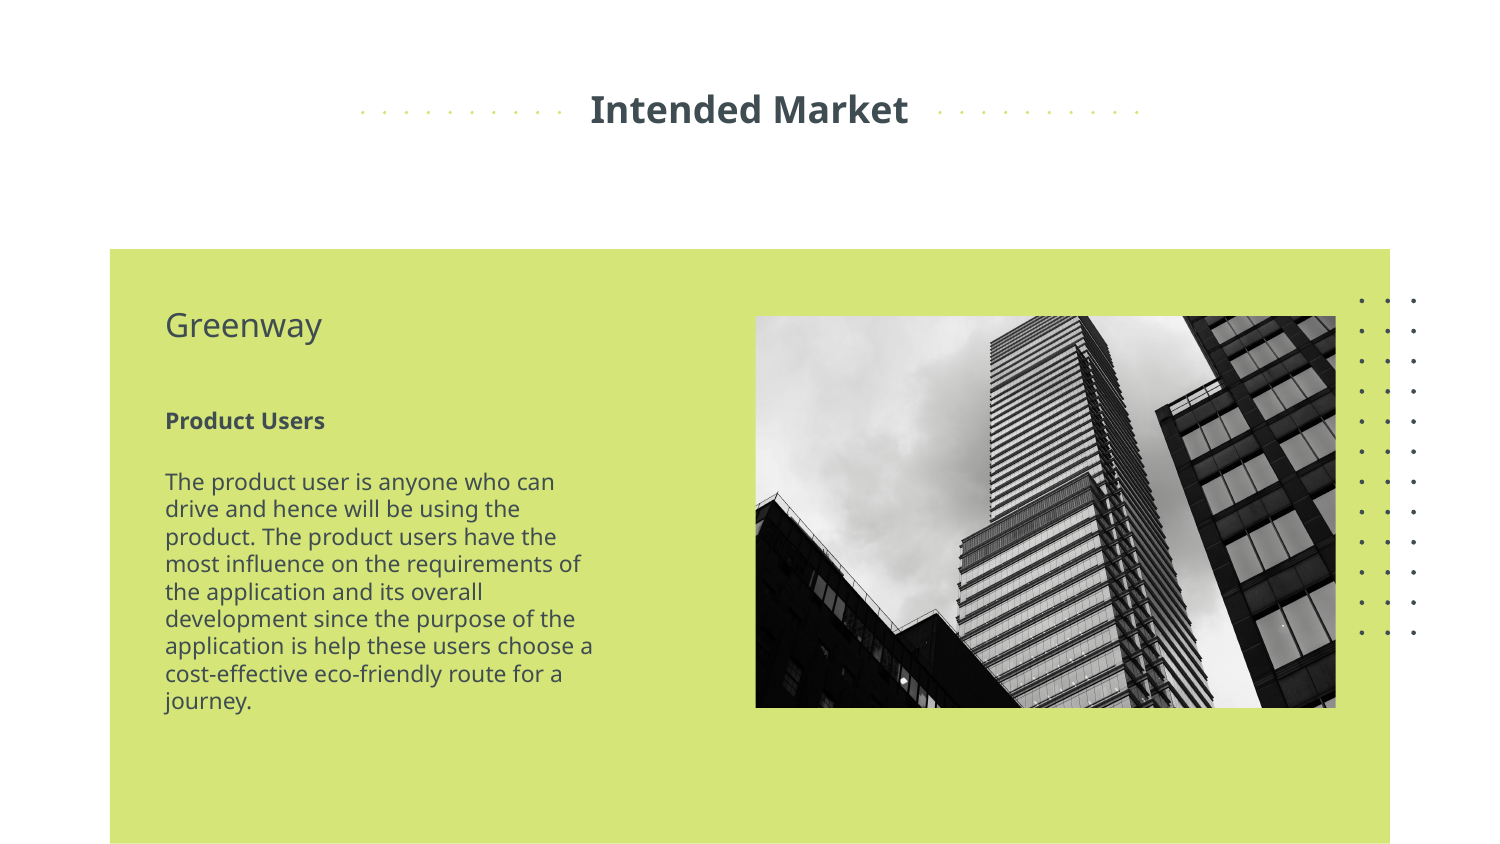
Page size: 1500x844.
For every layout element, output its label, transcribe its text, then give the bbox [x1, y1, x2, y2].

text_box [360, 110, 562, 115]
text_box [1358, 298, 1417, 636]
subtitle Greenway [150, 289, 708, 368]
title Intended Market [278, 70, 1221, 150]
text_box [938, 110, 1140, 115]
picture [755, 316, 1336, 708]
list Product Users The product user is anyone who can drive and hence will be using the product. The product users have the most influence on the requirements of the application and its overall development since the purpose of the application is help these users choose a cost-effective eco-friendly route for a journey. [150, 374, 615, 746]
text_box [109, 249, 1390, 844]
